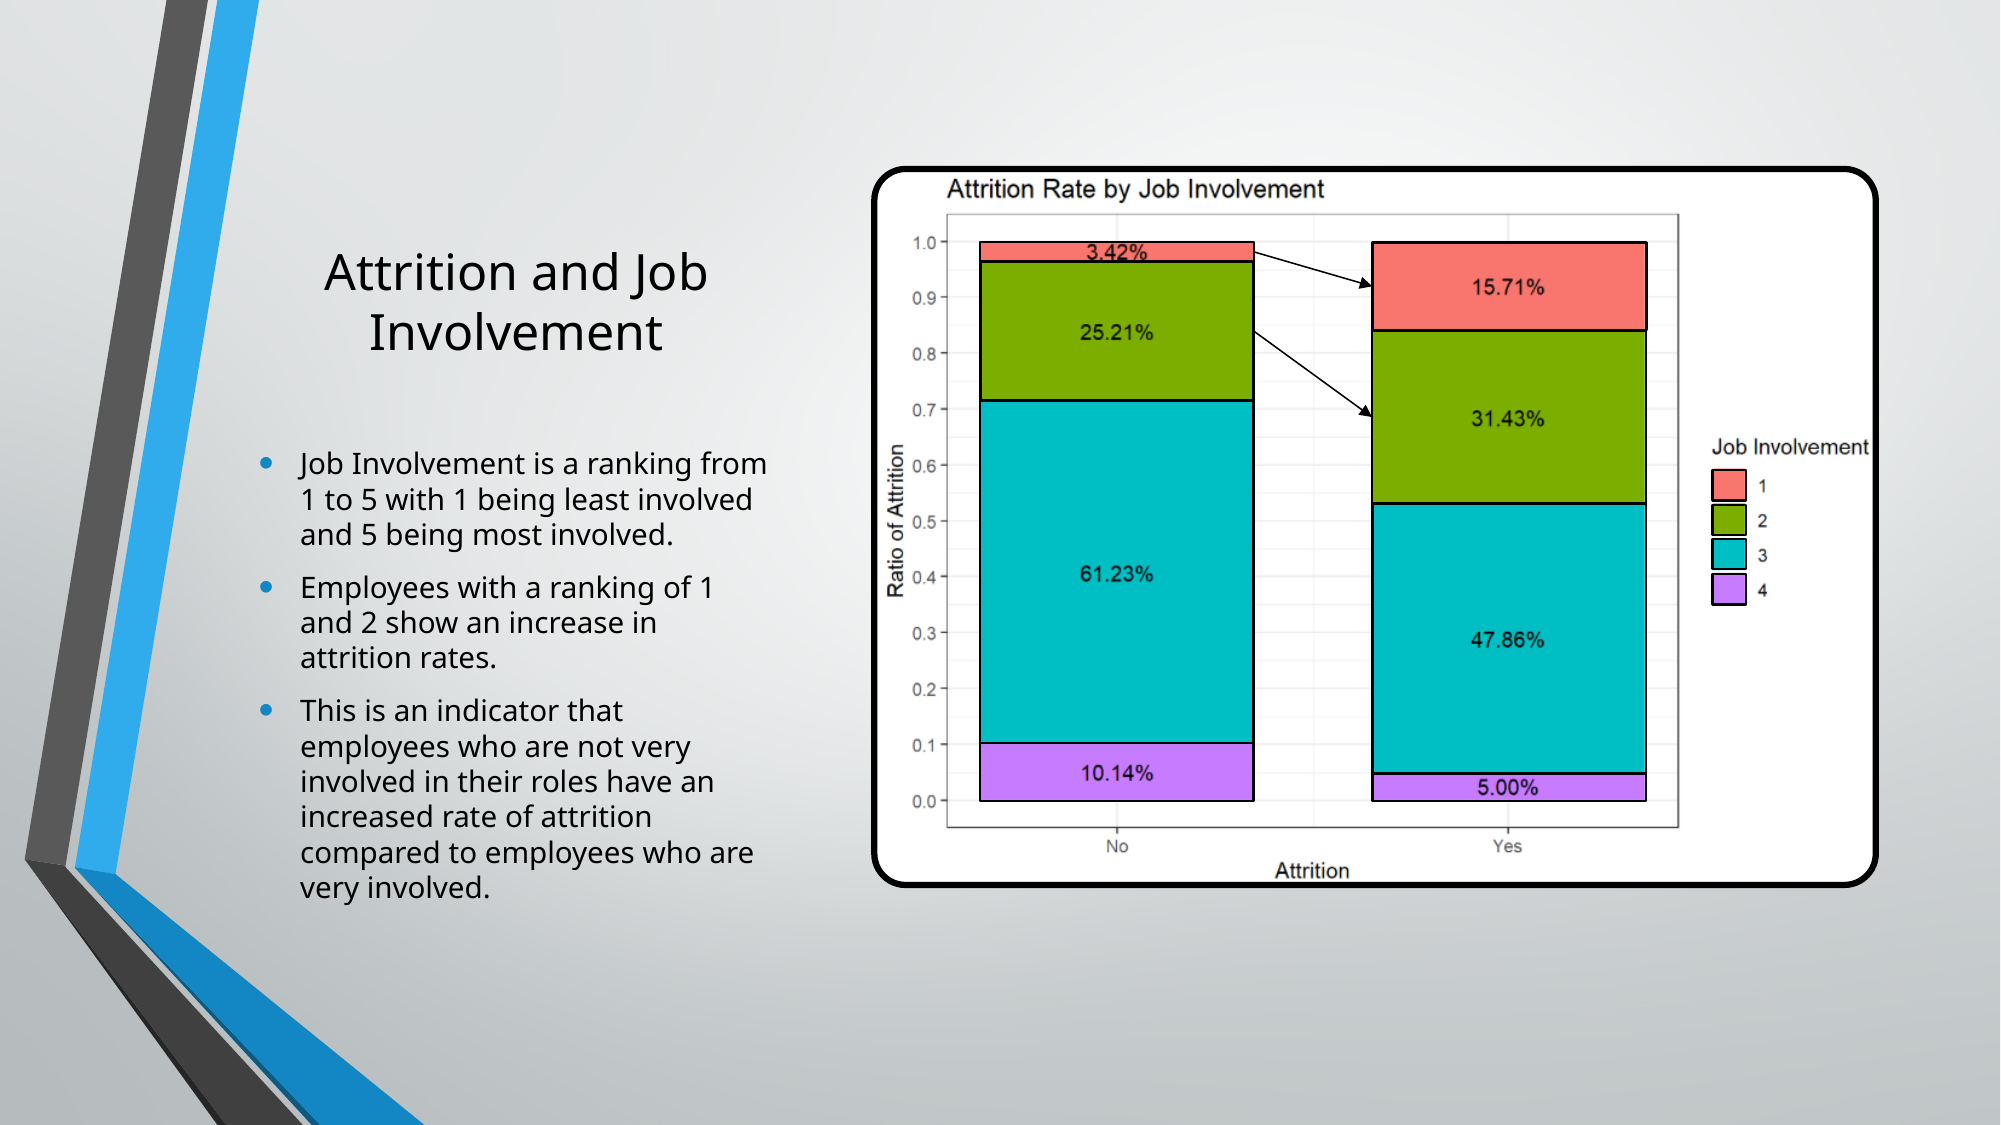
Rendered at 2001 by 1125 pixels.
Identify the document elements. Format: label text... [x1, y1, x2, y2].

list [874, 168, 1877, 886]
list Job Involvement is a ranking from 1 to 5 with 1 being least involved and 5 being most involved. Employees with a ranking of 1 and 2 show an increase in attrition rates. This is an indicator that employees who are not very involved in their roles have an increased rate of attrition compared to employees who are very involved. [243, 437, 791, 950]
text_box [1253, 330, 1373, 418]
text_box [1253, 251, 1373, 287]
title Attrition and Job Involvement [243, 177, 791, 425]
